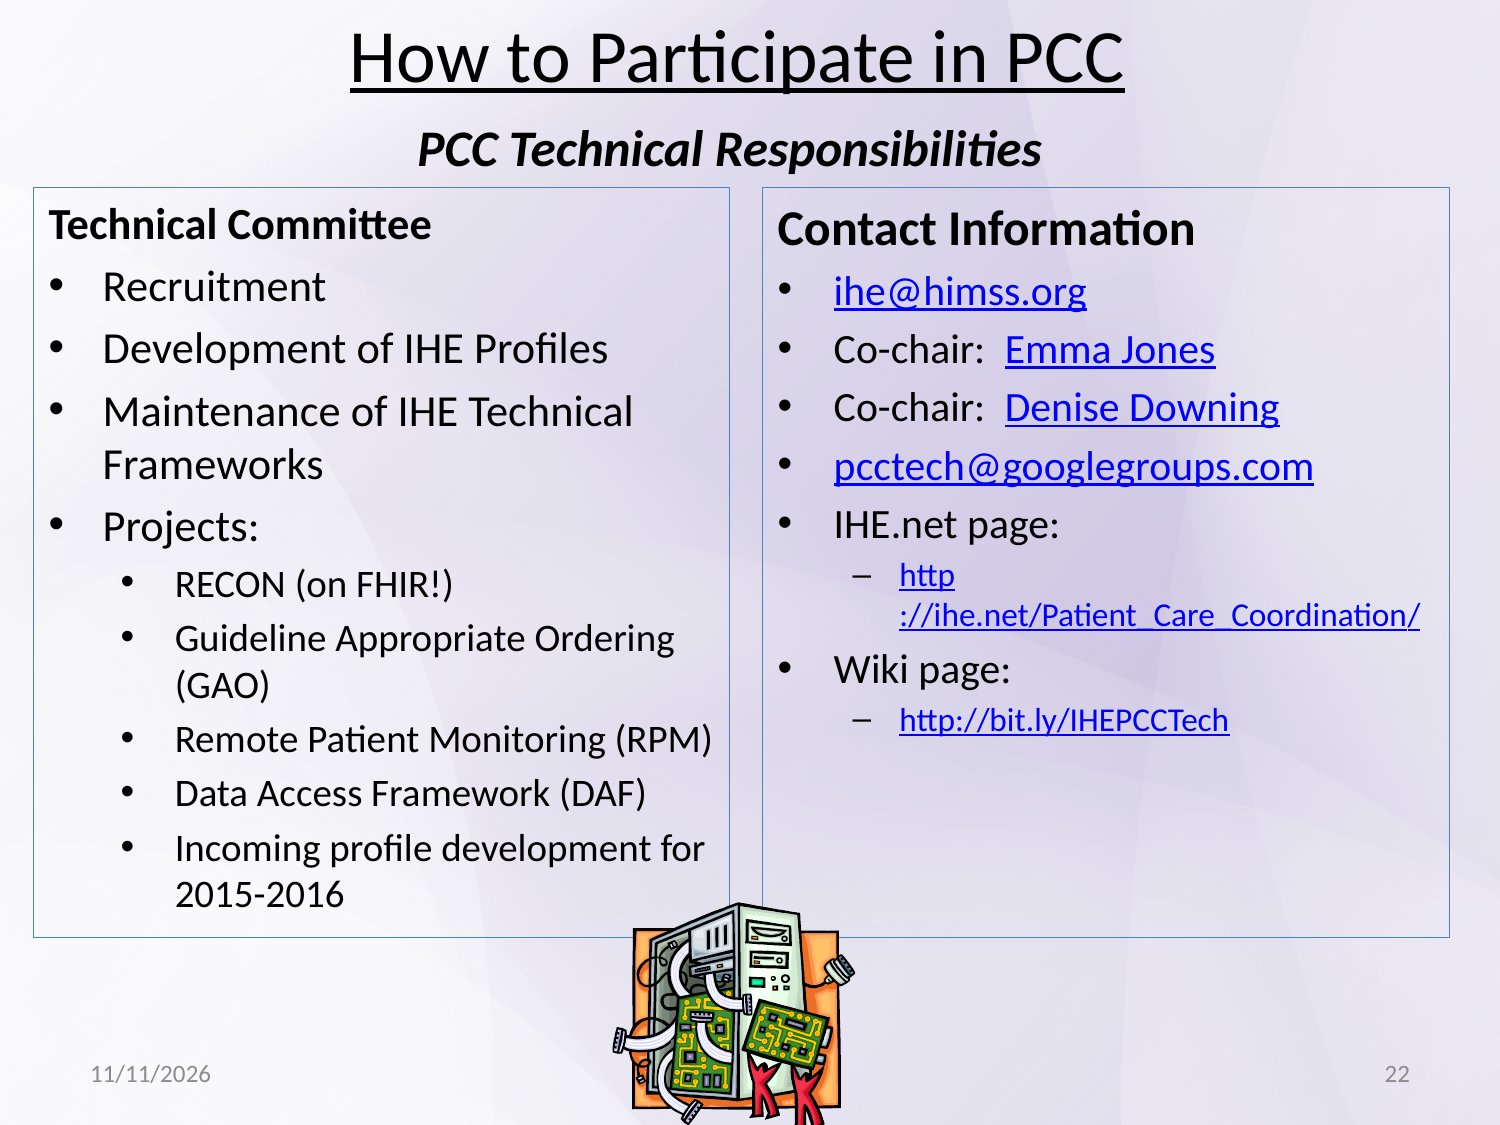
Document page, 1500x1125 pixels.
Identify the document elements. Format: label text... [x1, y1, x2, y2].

slide_number 22 [1074, 1042, 1425, 1103]
title How to Participate in PCC PCC Technical Responsibilities [62, 0, 1413, 188]
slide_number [75, 1042, 425, 1103]
text_box Technical Committee Recruitment Development of IHE Profiles Maintenance of IHE Technical Frameworks Projects: RECON (on FHIR!) Guideline Appropriate Ordering (GAO) Remote Patient Monitoring (RPM) Data Access Framework (DAF) Incoming profile development for 2015-2016 [33, 187, 730, 938]
picture [612, 897, 861, 1125]
list Contact Information ihe@himss.org Co-chair: Emma Jones Co-chair: Denise Downing pcctech@googlegroups.com IHE.net page: http://ihe.net/Patient_Care_Coordination/ Wiki page: http://bit.ly/IHEPCCTech [762, 187, 1450, 938]
